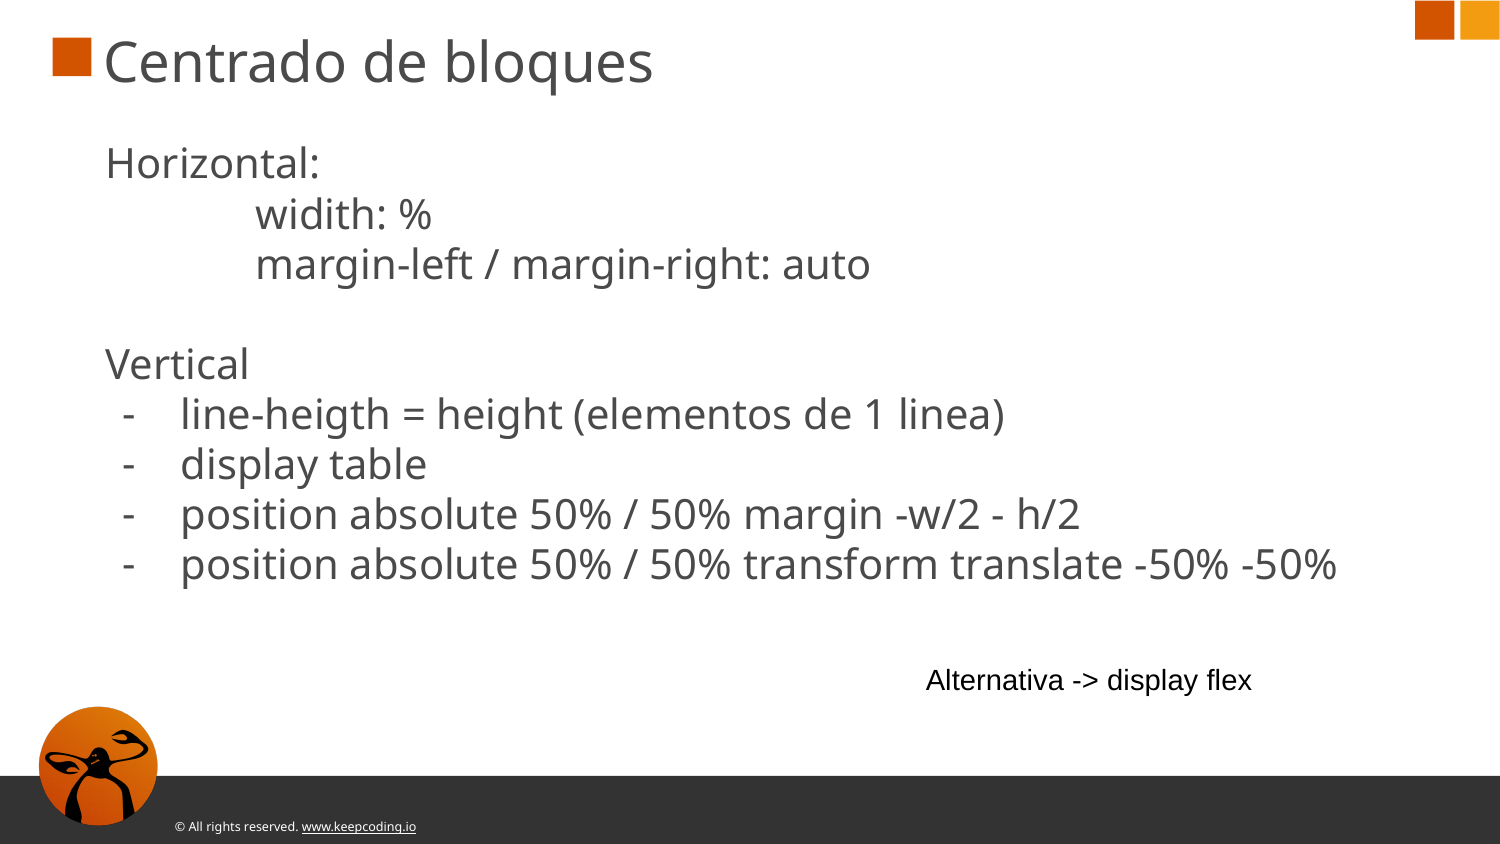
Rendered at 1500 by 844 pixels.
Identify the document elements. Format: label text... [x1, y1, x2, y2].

title Centrado de bloques [94, 17, 1381, 107]
text_box Alternativa -> display flex [910, 646, 1277, 712]
list Horizontal: widith: % margin-left / margin-right: auto Vertical line-heigth = height (elementos de 1 linea) display table position absolute 50% / 50% margin -w/2 - h/2 position absolute 50% / 50% transform translate -50% -50% [97, 128, 1383, 612]
picture [0, 673, 246, 844]
